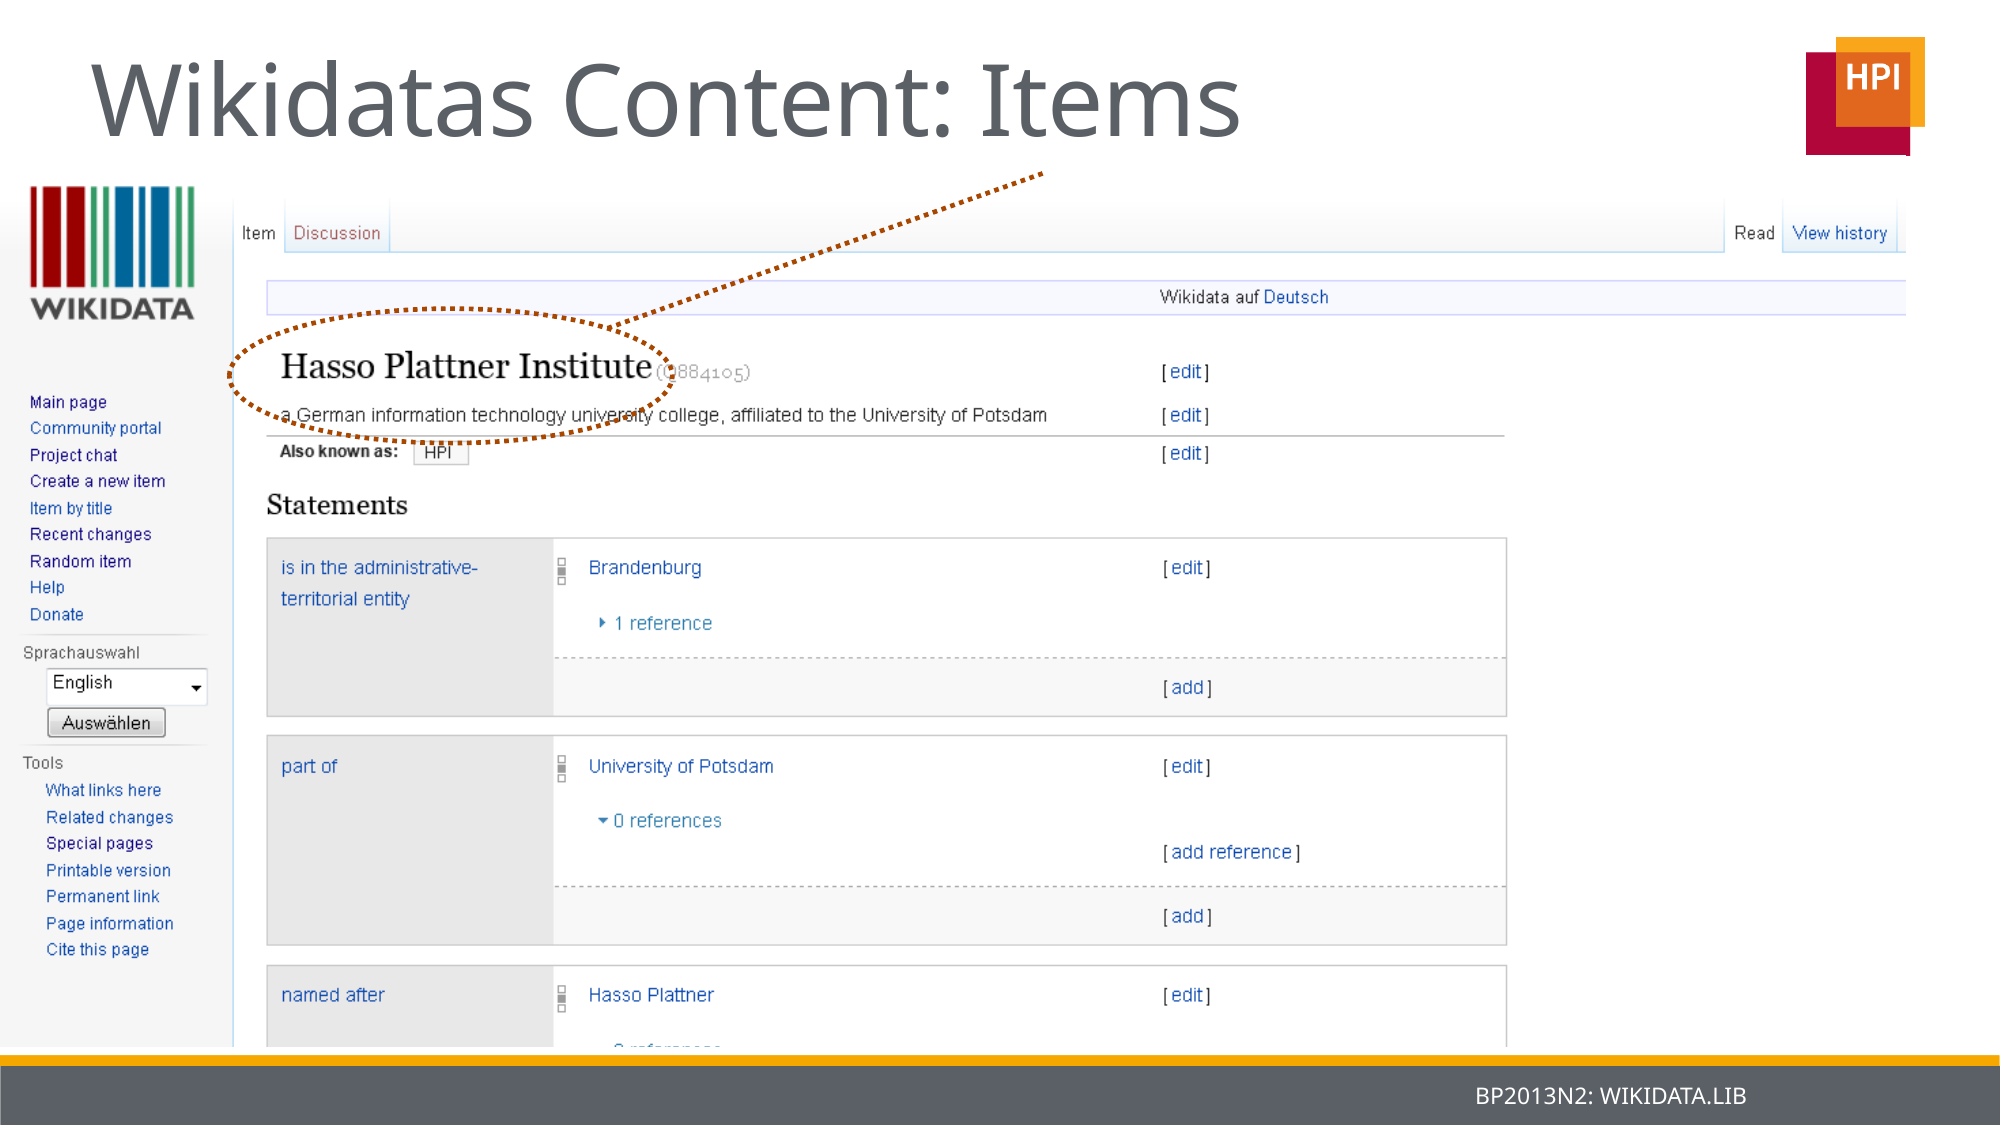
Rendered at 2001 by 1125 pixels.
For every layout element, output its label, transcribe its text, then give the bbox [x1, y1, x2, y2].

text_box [606, 171, 1047, 329]
title Wikidatas Content: Items [75, 0, 1732, 151]
footer BP2013N2: WIKIDATA.LIB [238, 1065, 1763, 1125]
picture [0, 37, 1925, 1047]
